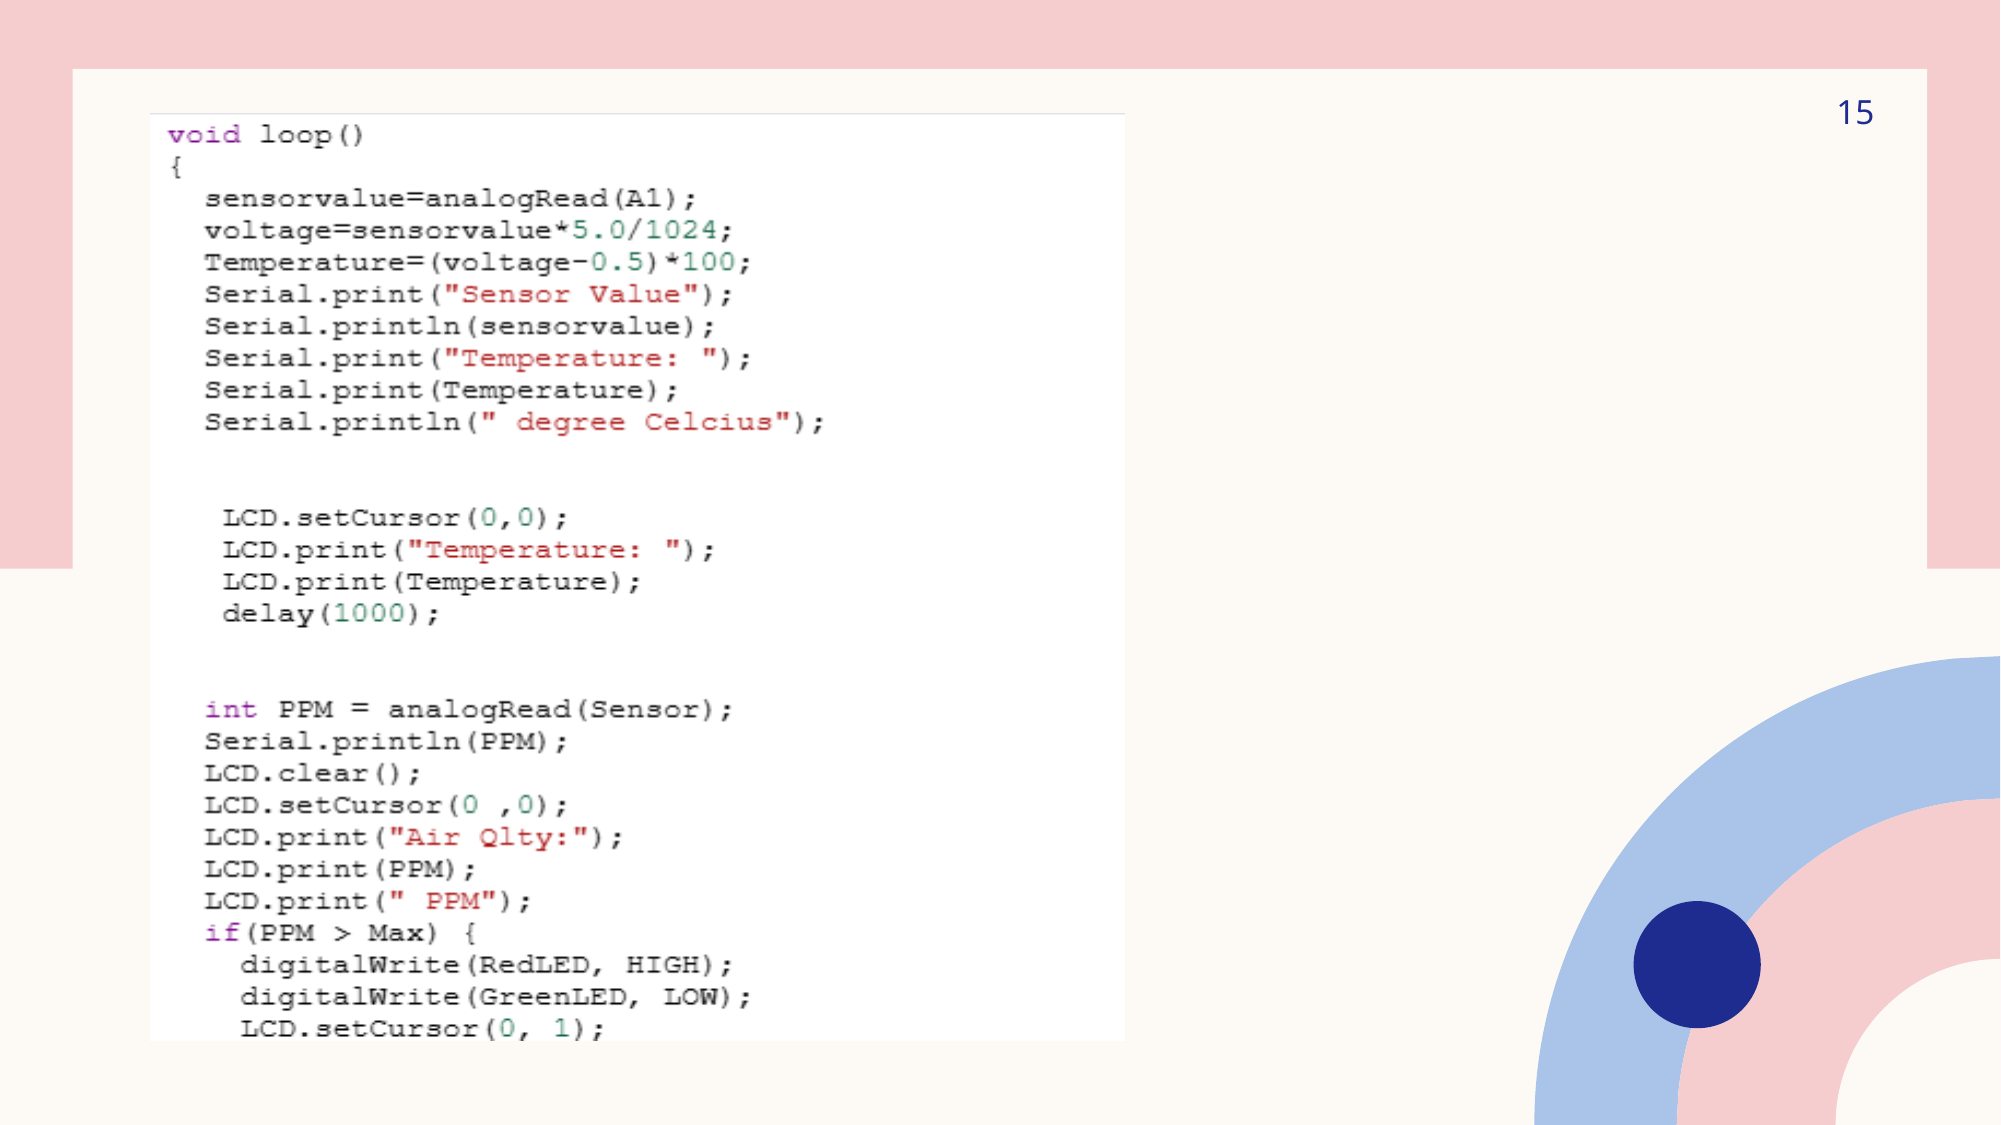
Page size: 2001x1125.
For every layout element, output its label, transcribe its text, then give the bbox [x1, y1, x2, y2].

slide_number 15 [1699, 75, 1875, 153]
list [149, 113, 1125, 1041]
